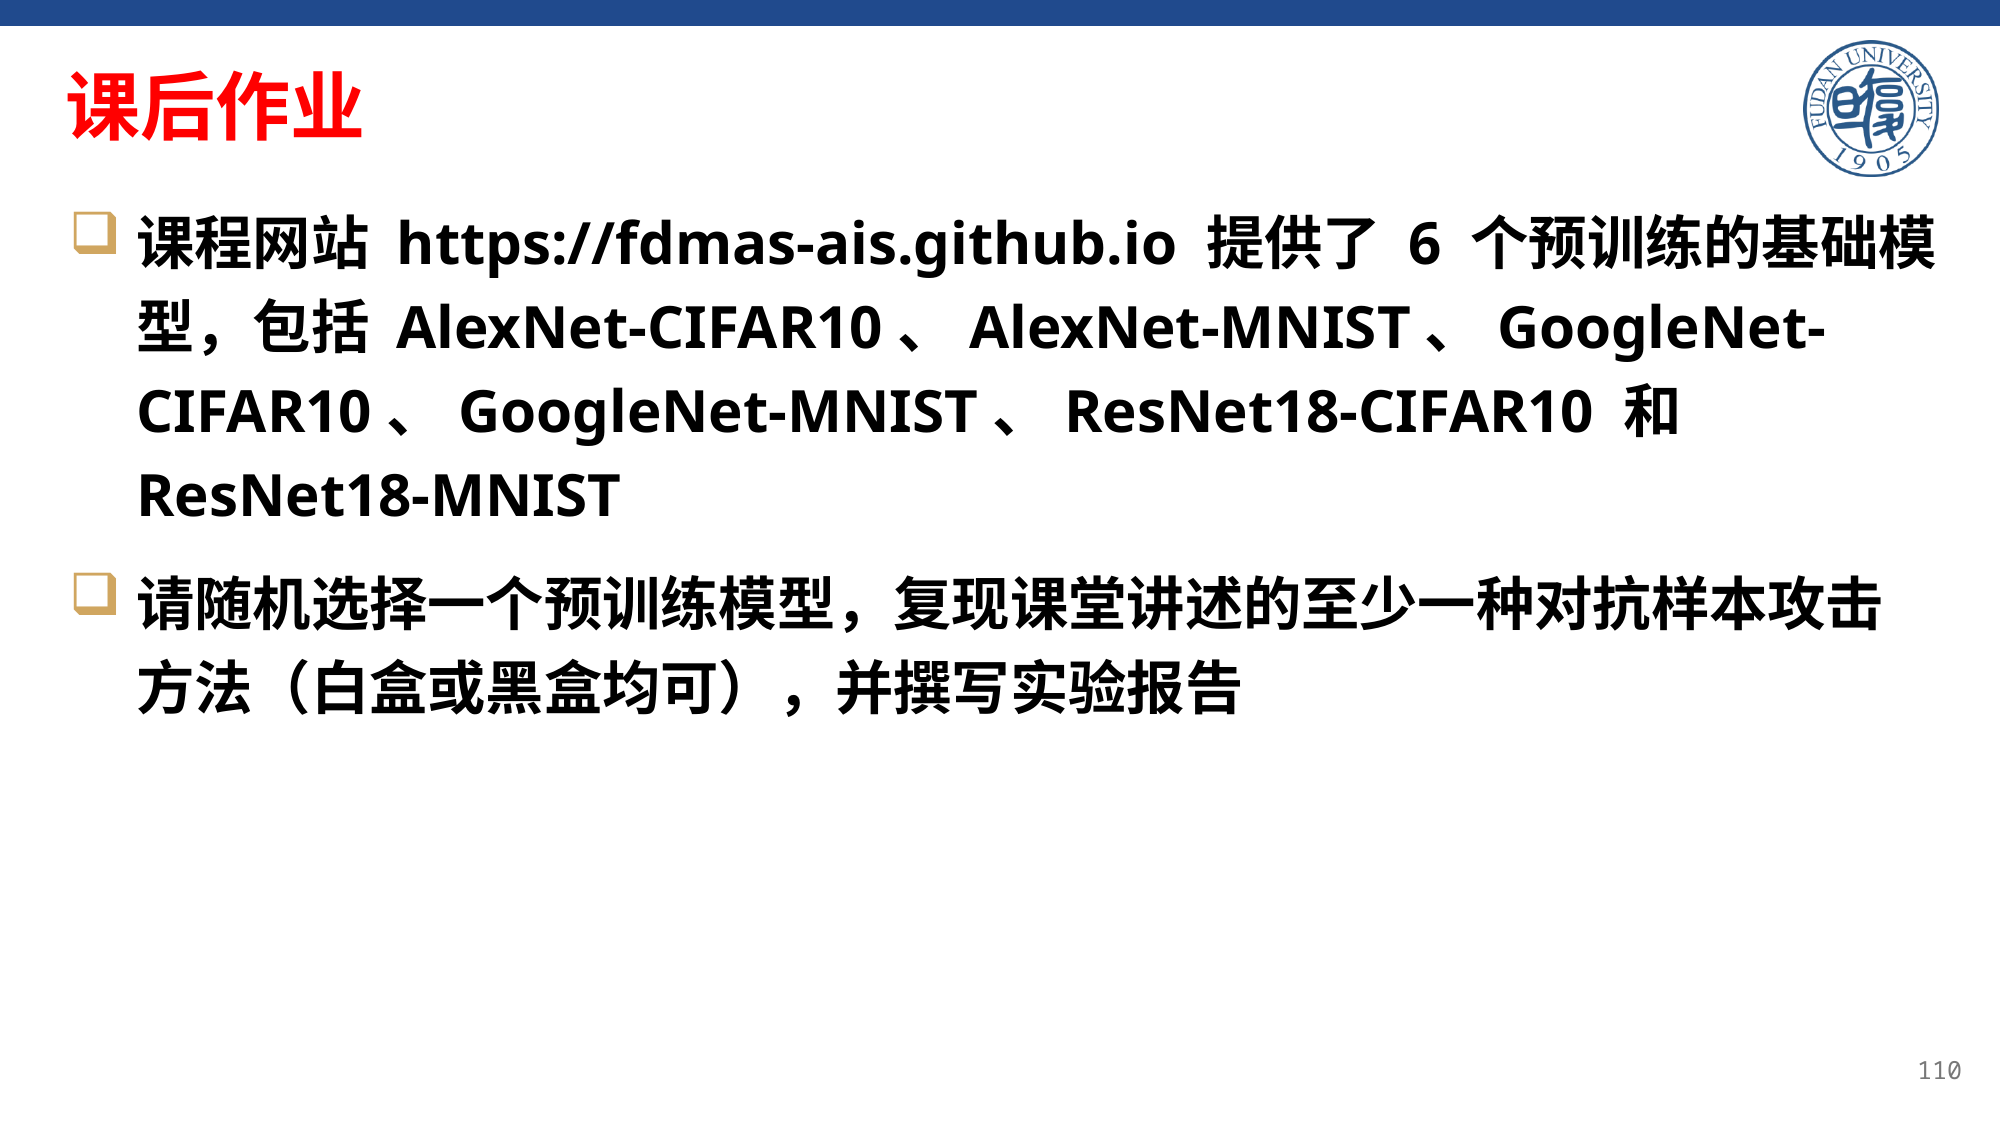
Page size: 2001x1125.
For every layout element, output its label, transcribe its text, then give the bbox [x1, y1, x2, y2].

list 课程网站 https://fdmas-ais.github.io 提供了 6 个预训练的基础模型，包括 AlexNet-CIFAR10、AlexNet-MNIST、GoogleNet-CIFAR10、GoogleNet-MNIST、ResNet18-CIFAR10 和 ResNet18-MNIST 请随机选择一个预训练模型，复现课堂讲述的至少一种对抗样本攻击方法（白盒或黑盒均可），并撰写实验报告 [54, 184, 1954, 789]
title 课后作业 [50, 37, 1799, 173]
picture [1803, 40, 1939, 177]
